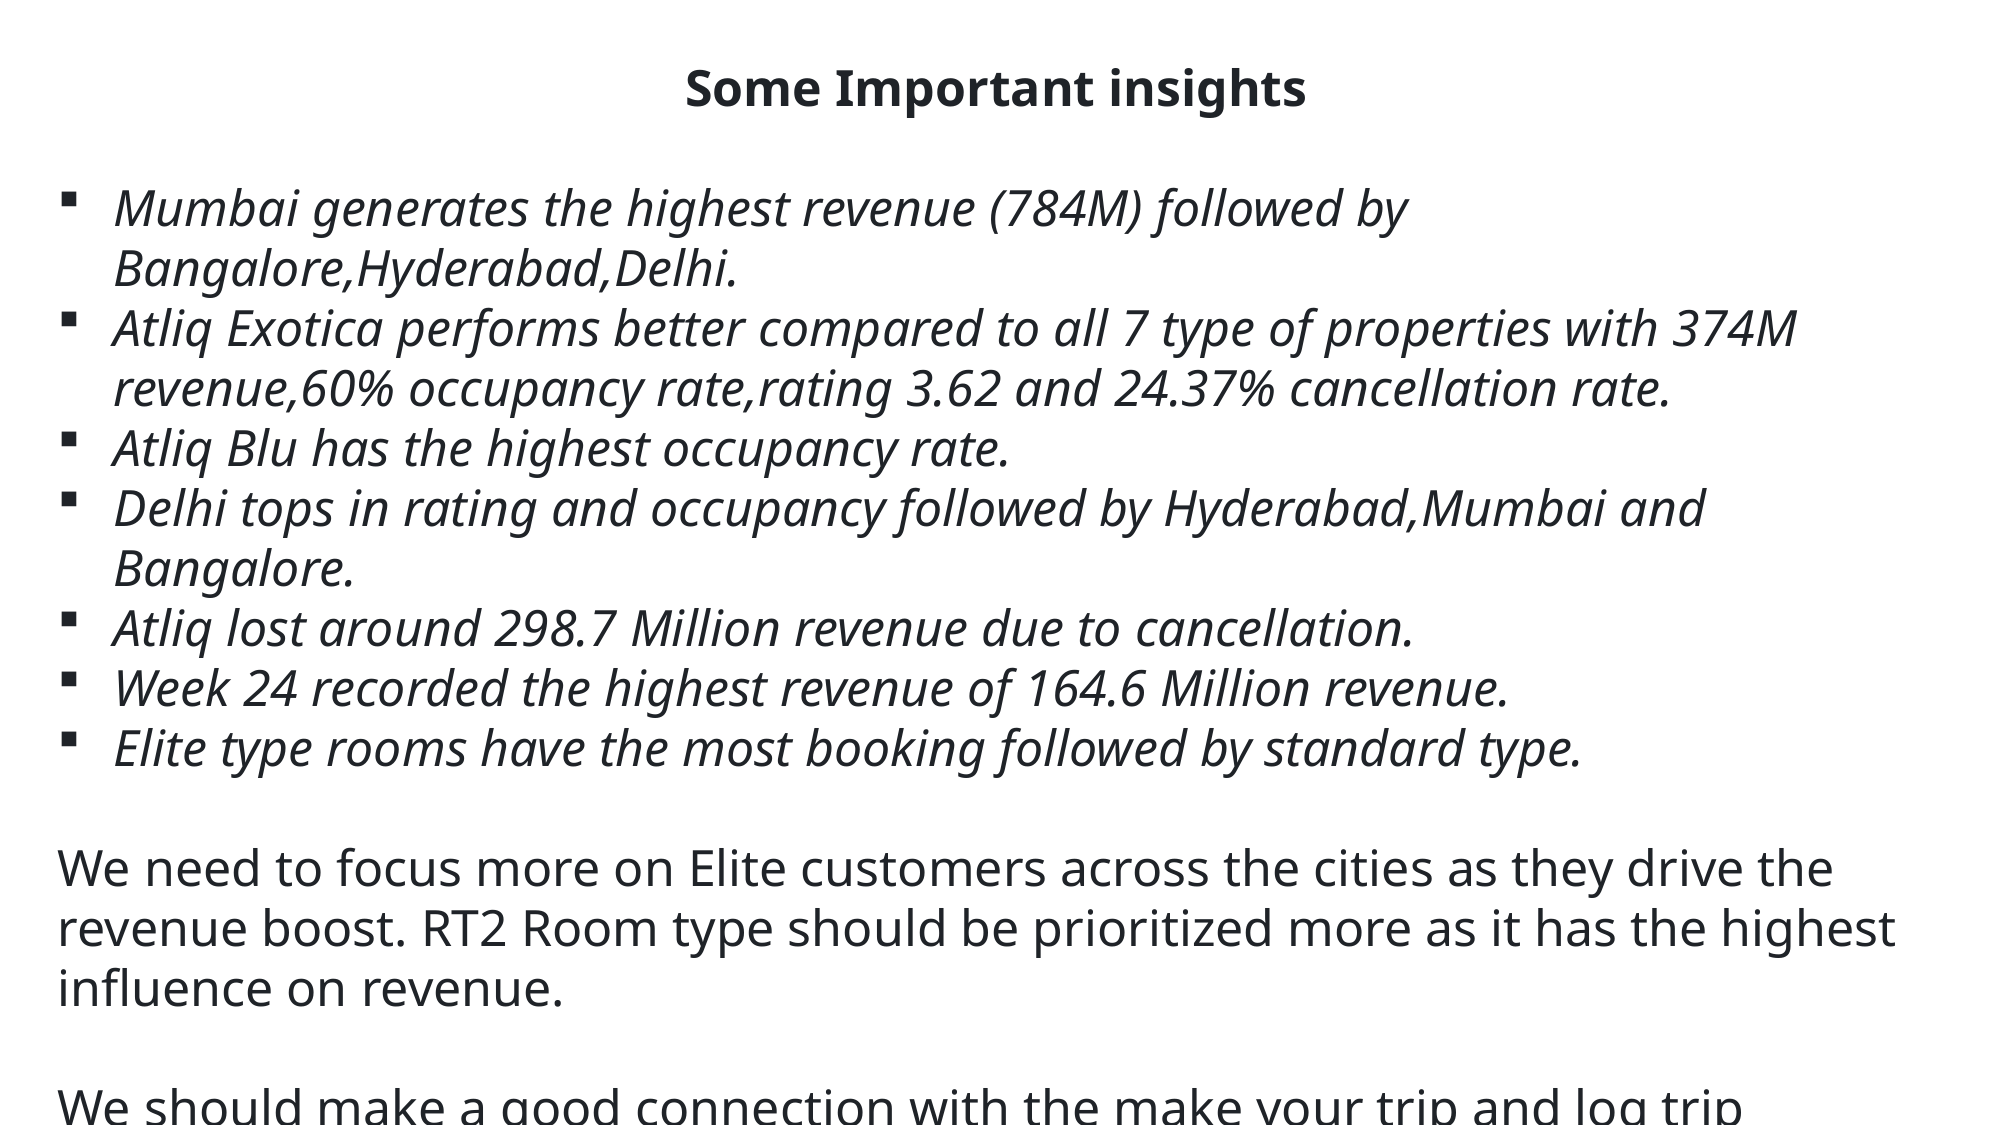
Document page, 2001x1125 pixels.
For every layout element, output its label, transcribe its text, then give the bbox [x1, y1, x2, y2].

text_box Some Important insights Mumbai generates the highest revenue (784M) followed by Bangalore,Hyderabad,Delhi. Atliq Exotica performs better compared to all 7 type of properties with 374M revenue,60% occupancy rate,rating 3.62 and 24.37% cancellation rate. Atliq Blu has the highest occupancy rate. Delhi tops in rating and occupancy followed by Hyderabad,Mumbai and Bangalore. Atliq lost around 298.7 Million revenue due to cancellation. Week 24 recorded the highest revenue of 164.6 Million revenue. Elite type rooms have the most booking followed by standard type. We need to focus more on Elite customers across the cities as they drive the revenue boost. RT2 Room type should be prioritized more as it has the highest influence on revenue. We should make a good connection with the make your trip and log trip platforms. The last two weekends should be in focus to create a balance in realized revenue. [42, 48, 1950, 1125]
